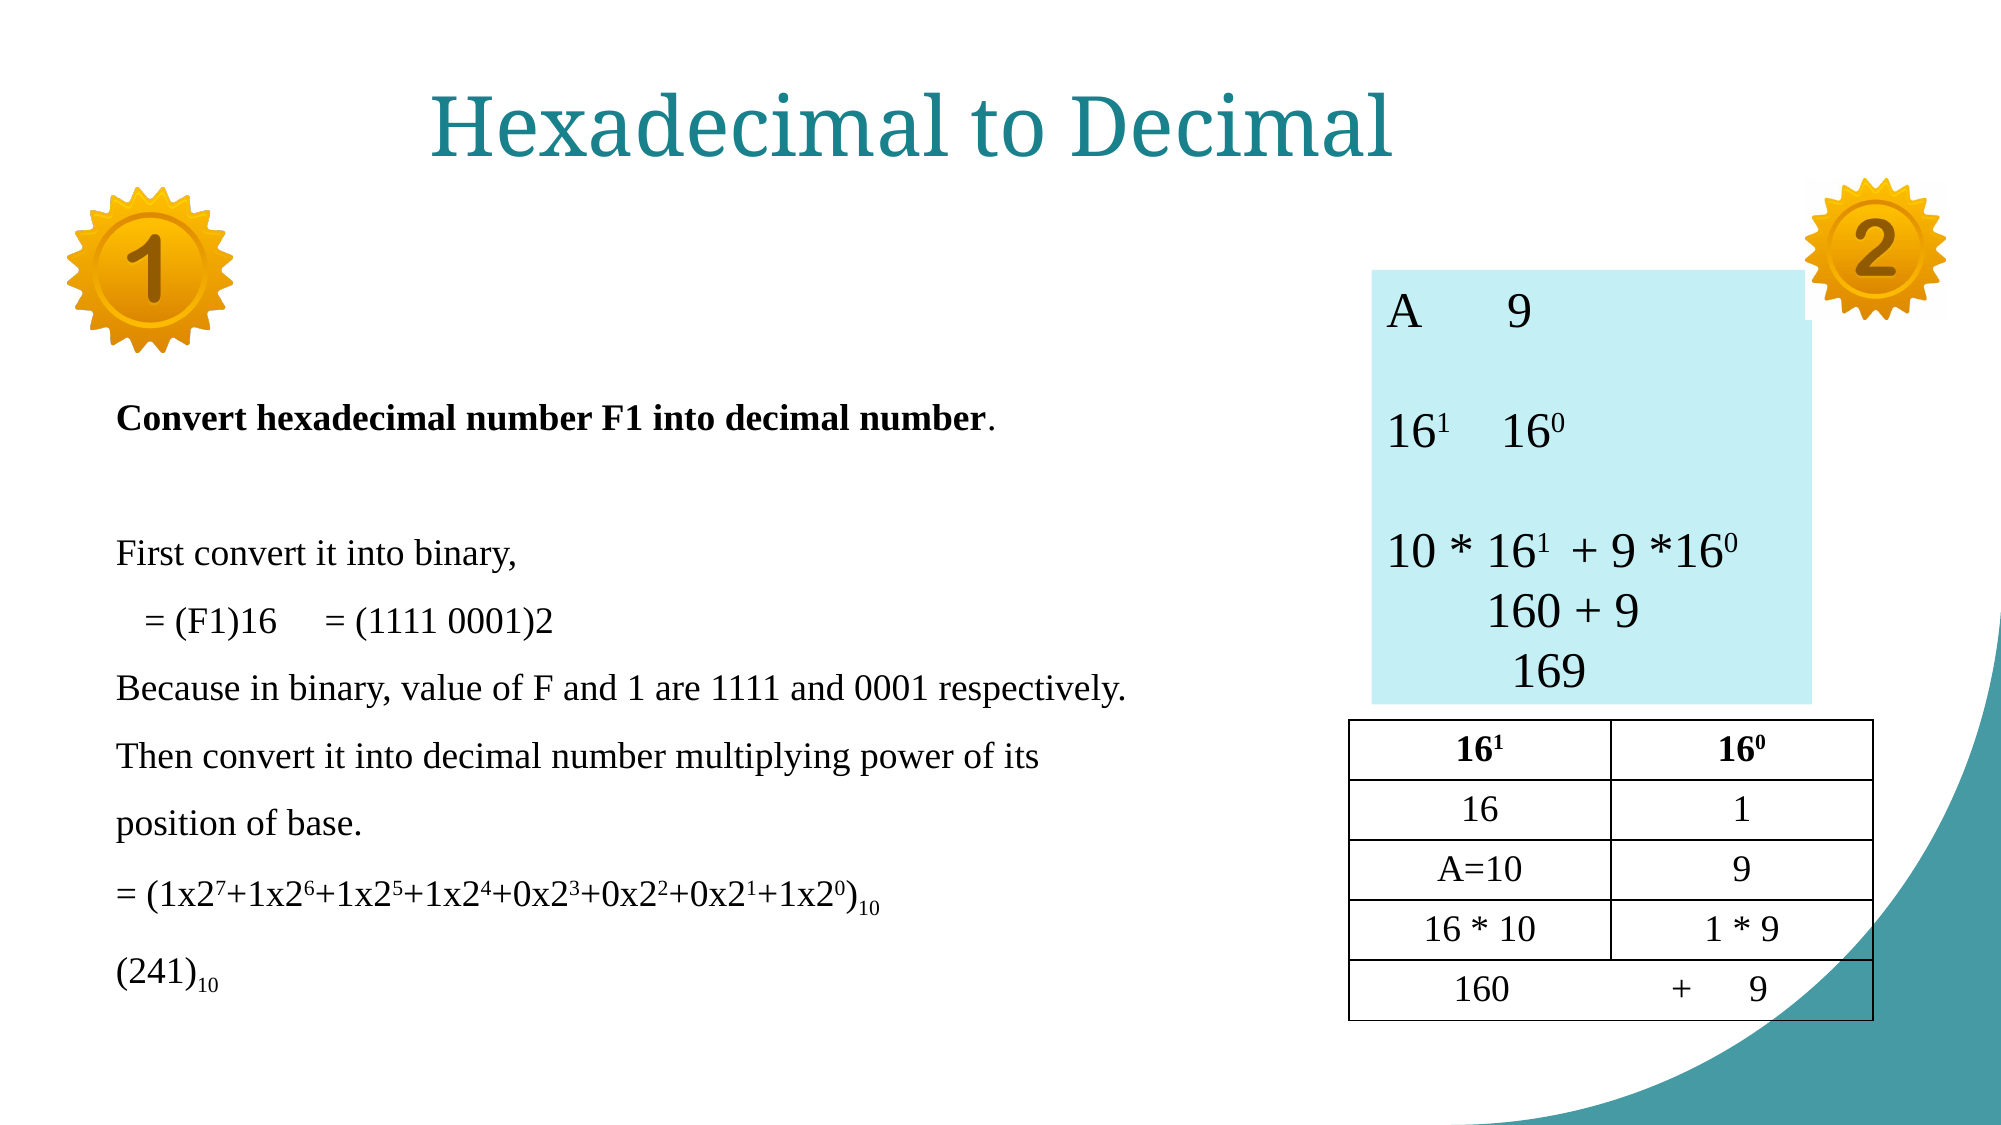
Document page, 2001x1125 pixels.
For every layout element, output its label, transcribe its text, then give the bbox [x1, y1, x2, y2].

text_box Convert hexadecimal number F1 into decimal number. First convert it into binary, = (F1)16 = (1111 0001)2 Because in binary, value of F and 1 are 1111 and 0001 respectively. Then convert it into decimal number multiplying power of its position of base. = (1x27+1x26+1x25+1x24+0x23+0x22+0x21+1x20)10 (241)10 [101, 363, 1150, 1005]
text_box A 9 161 160 10 * 161 + 9 *160 160 + 9 169 [1371, 269, 1812, 705]
picture [1805, 178, 1946, 320]
table_cell 1 * 9 [1612, 901, 1872, 959]
picture [67, 187, 233, 353]
table_cell 16 [1350, 781, 1610, 839]
table_cell 1 [1612, 781, 1872, 839]
table_cell 9 [1612, 841, 1872, 899]
table_cell 16 * 10 [1350, 901, 1610, 959]
table_cell 160 + 9 [1350, 961, 1872, 1020]
table_cell A=10 [1350, 841, 1610, 899]
table_header 160 [1612, 721, 1872, 779]
table_header 161 [1350, 721, 1610, 779]
title Hexadecimal to Decimal [75, 21, 1749, 239]
